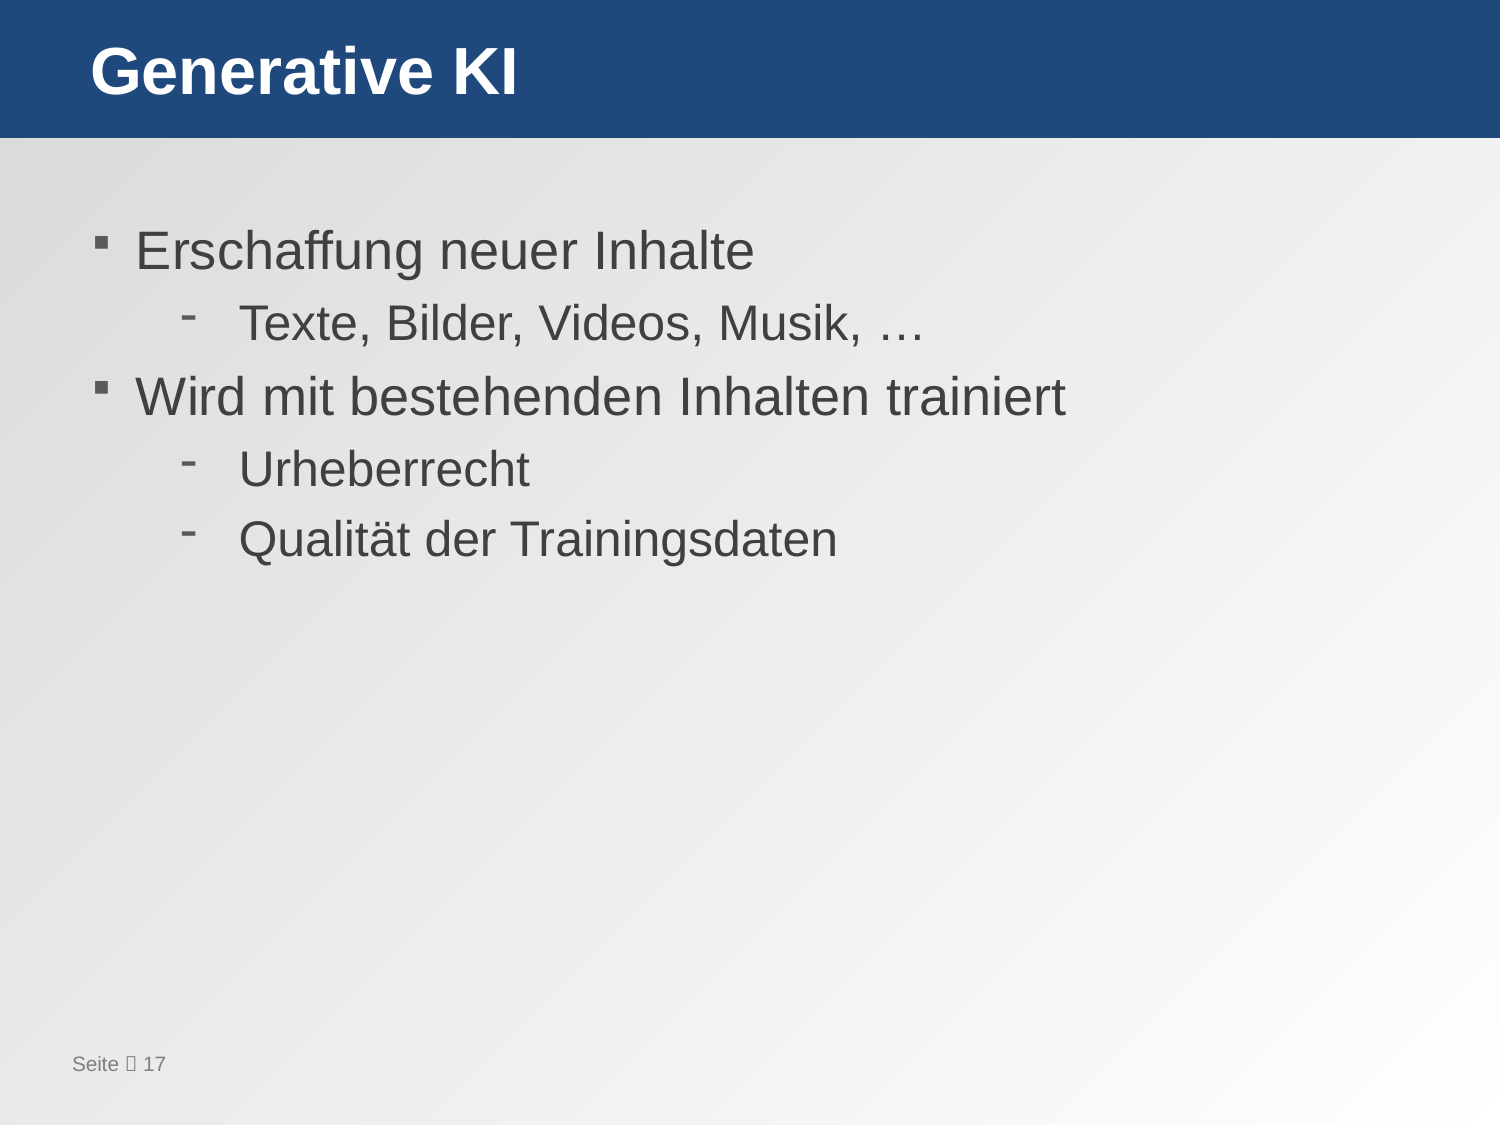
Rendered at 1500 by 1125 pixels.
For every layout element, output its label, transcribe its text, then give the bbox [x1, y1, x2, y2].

list Erschaffung neuer Inhalte Texte, Bilder, Videos, Musik, … Wird mit bestehenden Inhalten trainiert Urheberrecht Qualität der Trainingsdaten [76, 208, 1424, 964]
title Generative KI [75, 20, 1425, 208]
